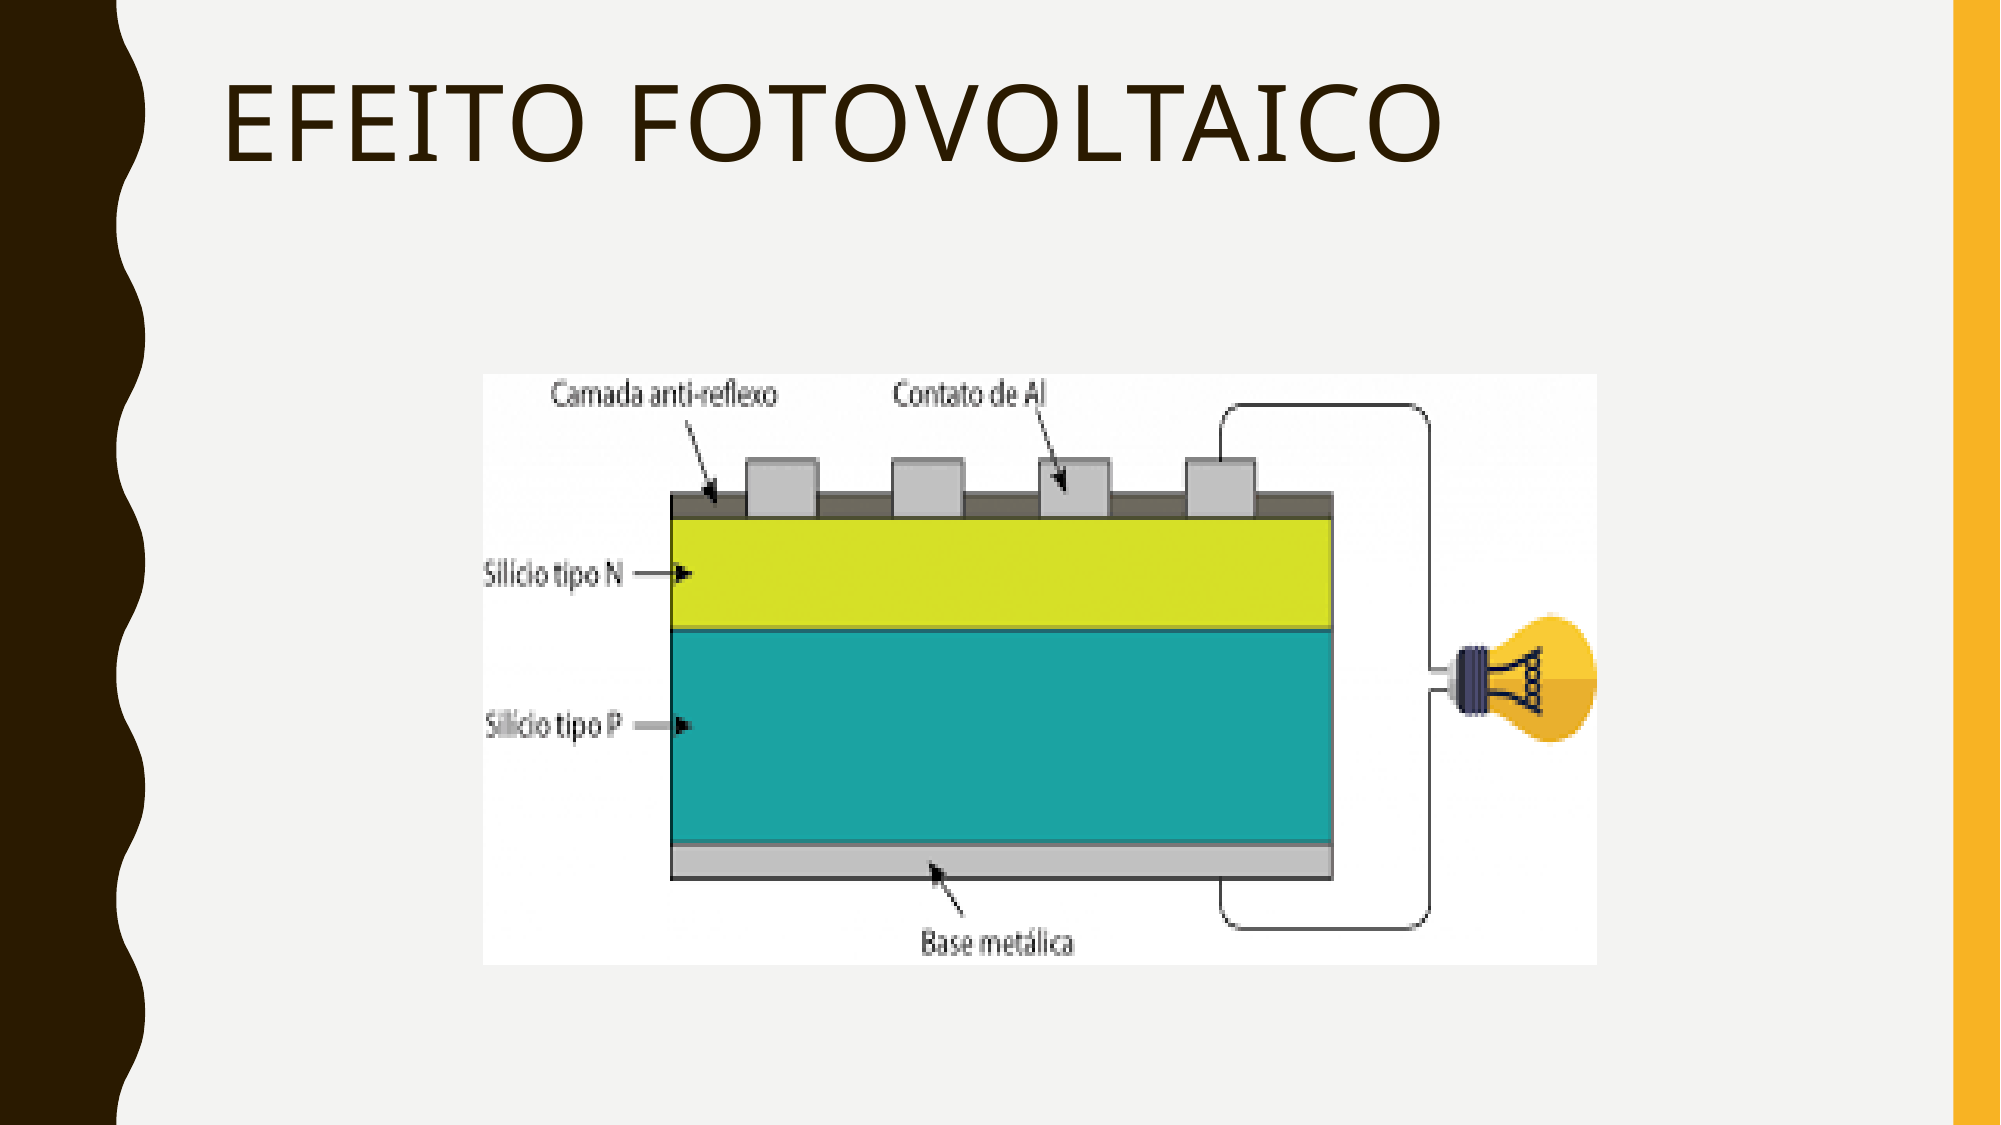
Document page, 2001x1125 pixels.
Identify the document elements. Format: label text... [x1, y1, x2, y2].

text_box Efeito fotovoltaico [205, 62, 1875, 308]
picture [483, 374, 1598, 965]
